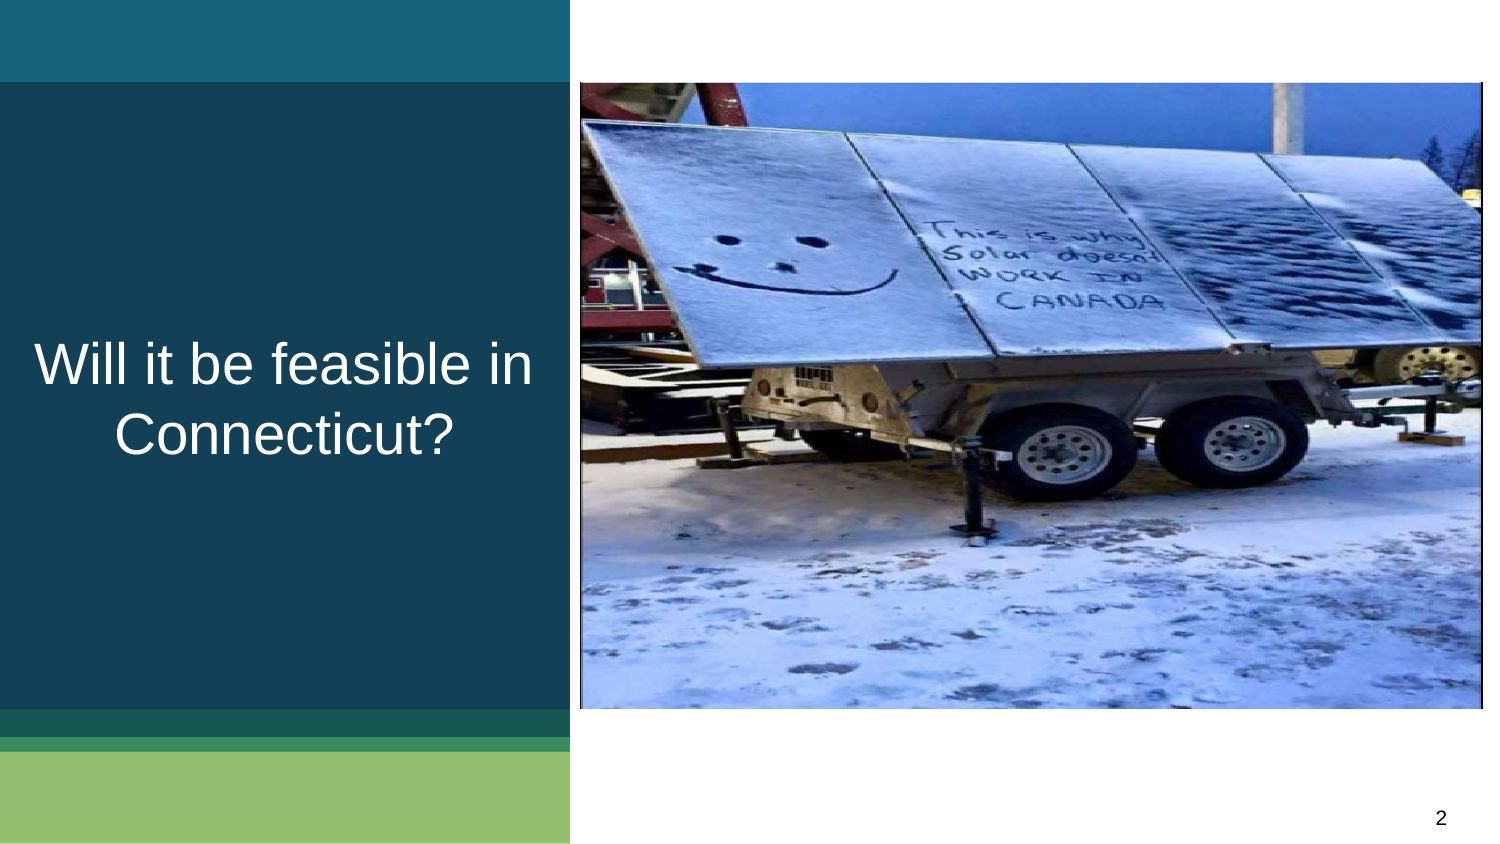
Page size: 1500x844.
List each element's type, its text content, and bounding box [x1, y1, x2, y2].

text_box 2 [1420, 797, 1474, 838]
text_box Will it be feasible in Connecticut? [0, 82, 570, 709]
picture [580, 82, 1483, 710]
